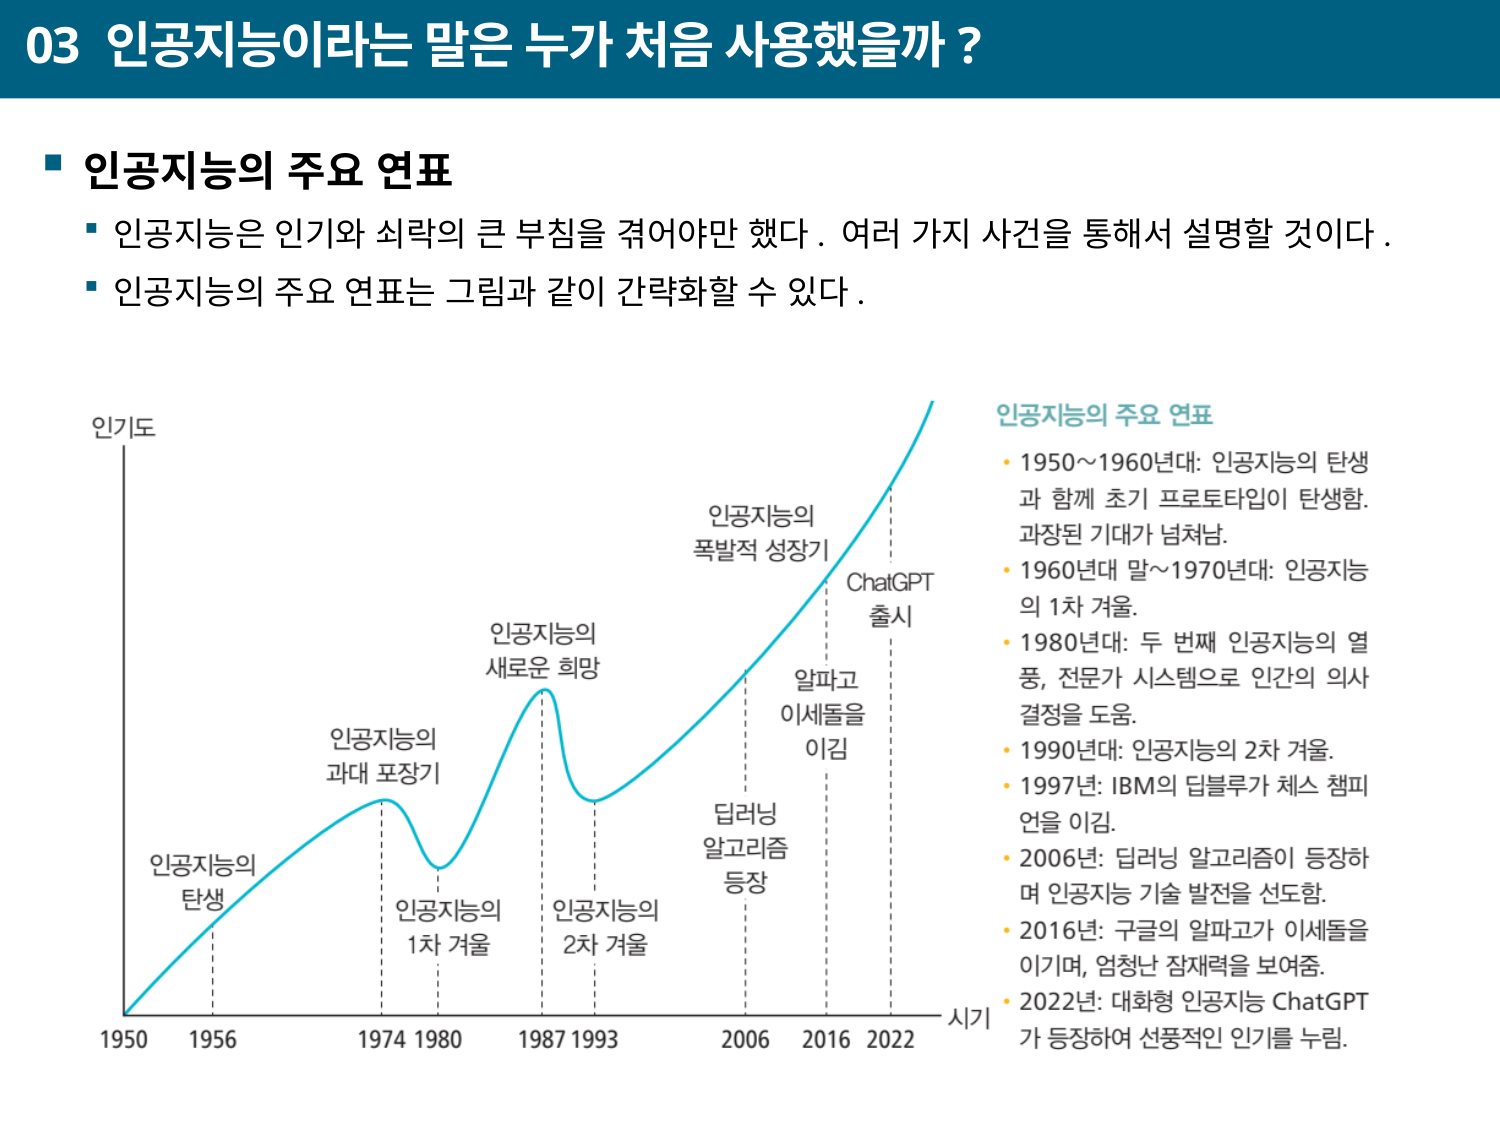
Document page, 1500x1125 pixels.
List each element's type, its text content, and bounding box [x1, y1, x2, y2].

list 인공지능의 주요 연표 인공지능은 인기와 쇠락의 큰 부침을 겪어야만 했다. 여러 가지 사건을 통해서 설명할 것이다. 인공지능의 주요 연표는 그림과 같이 간략화할 수 있다. [10, 126, 1481, 1057]
picture [75, 385, 1390, 1070]
title 03 인공지능이라는 말은 누가 처음 사용했을까? [10, 8, 1288, 87]
